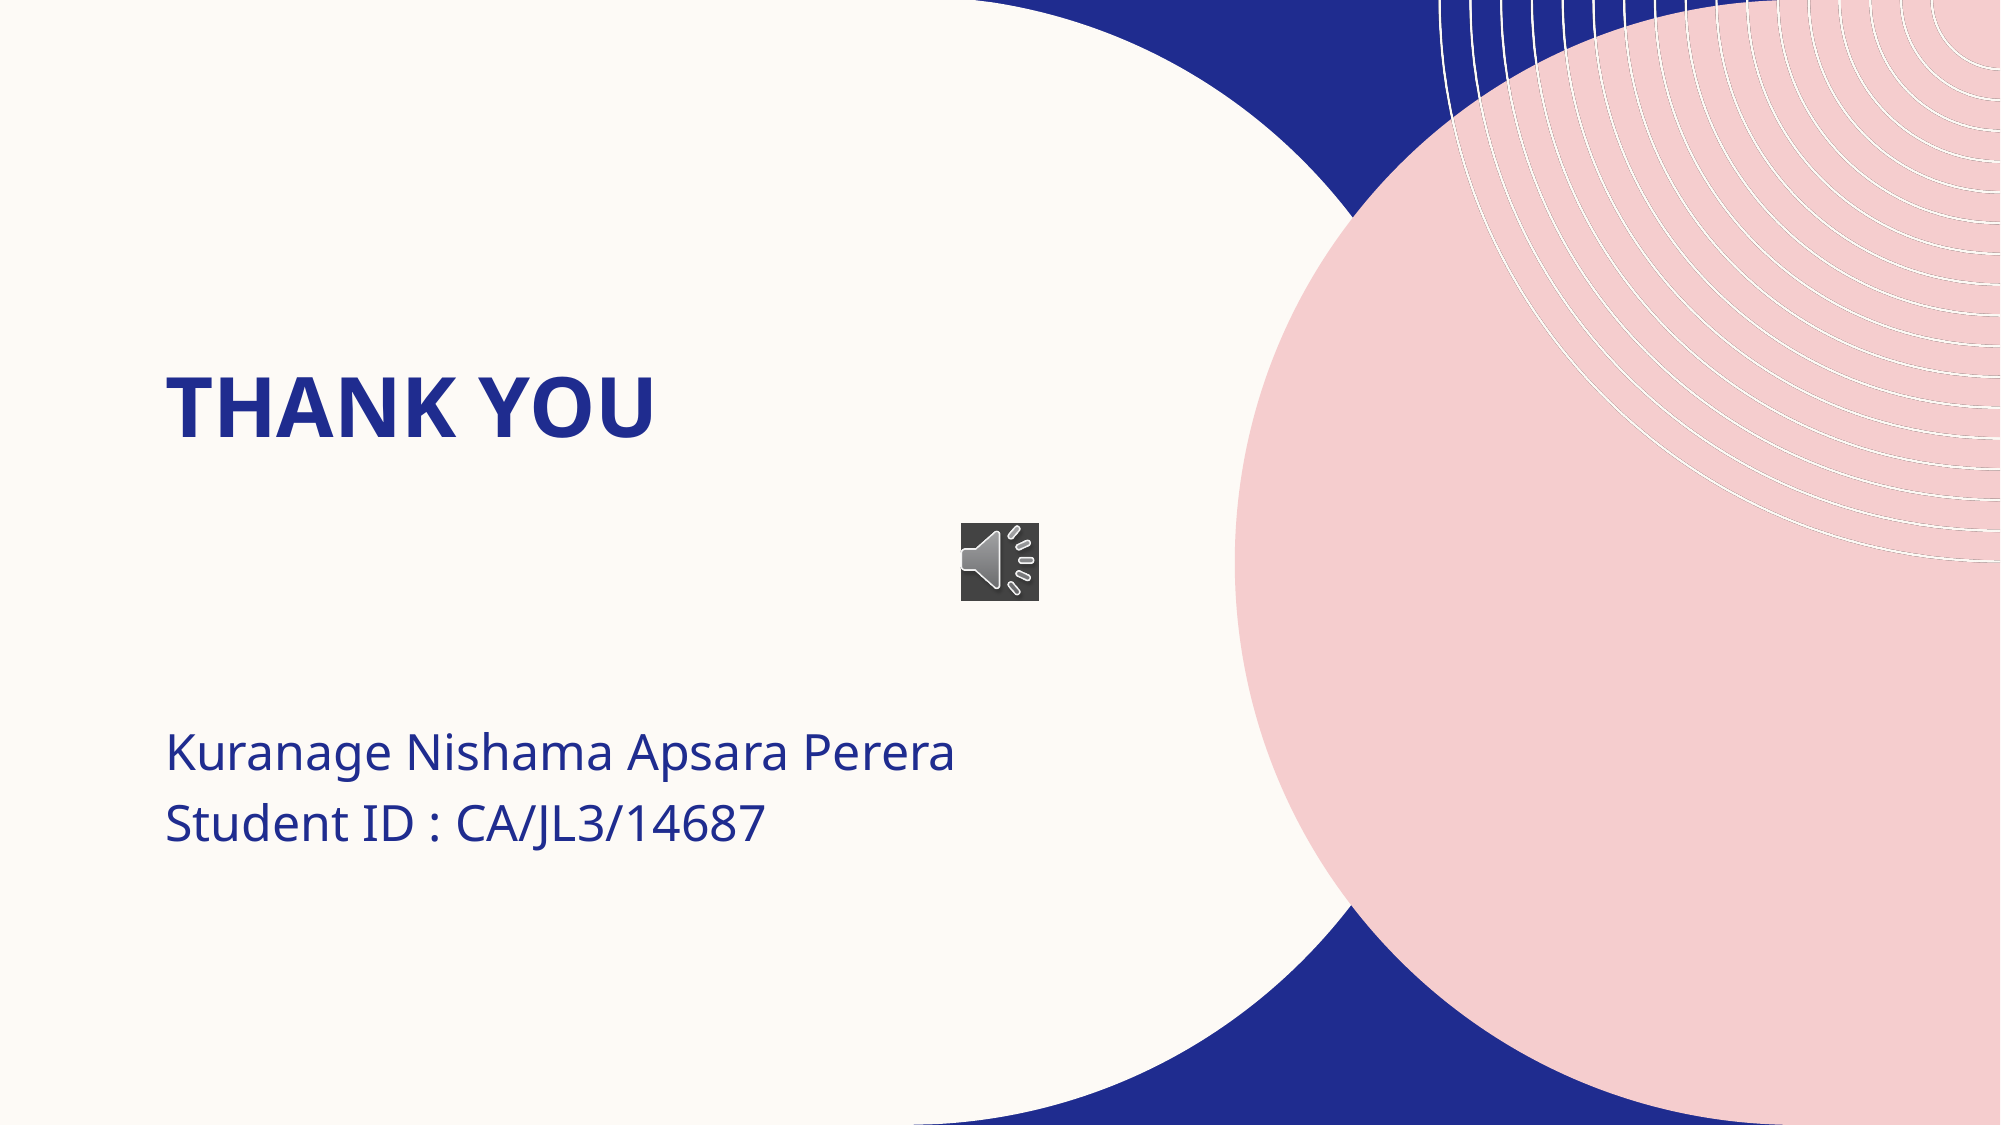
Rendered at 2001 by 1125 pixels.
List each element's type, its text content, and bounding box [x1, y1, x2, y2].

subtitle Kuranage Nishama Apsara Perera Student ID : CA/JL3/14687 [150, 719, 1088, 1087]
picture [1438, 0, 2001, 563]
title Thank you [150, 313, 1272, 454]
picture [959, 522, 1040, 603]
